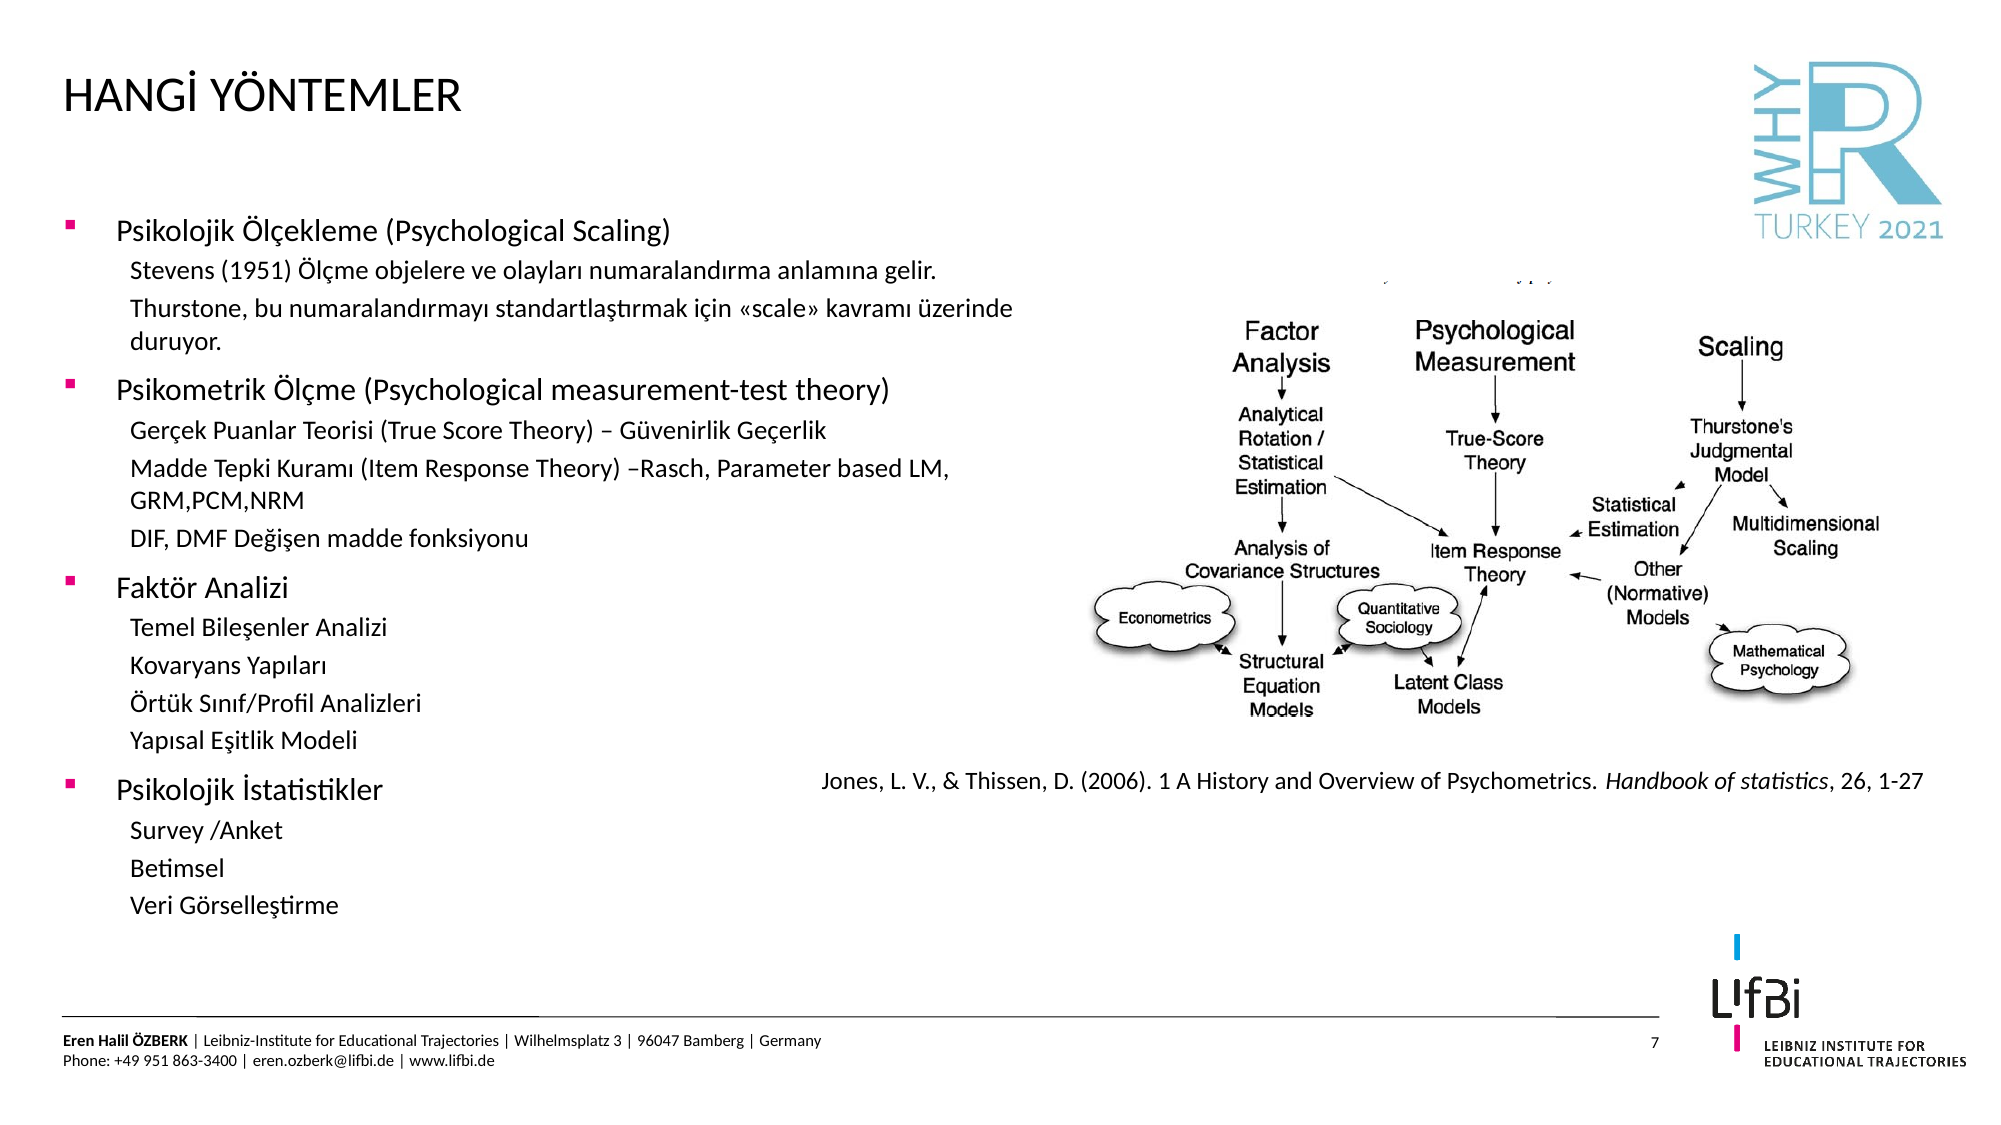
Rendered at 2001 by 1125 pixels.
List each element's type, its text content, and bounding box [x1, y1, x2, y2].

text_box Jones, L. V., & Thissen, D. (2006). 1 A History and Overview of Psychometrics. Handbook of statistics, 26, 1-27 [806, 756, 1940, 802]
picture [1697, 919, 1976, 1082]
title HANGİ YÖNTEMLER [63, 61, 1662, 186]
list Psikolojik Ölçekleme (Psychological Scaling) Stevens (1951) Ölçme objelere ve olayları numaralandırma anlamına gelir. Thurstone, bu numaralandırmayı standartlaştırmak için «scale» kavramı üzerinde duruyor. Psikometrik Ölçme (Psychological measurement-test theory) Gerçek Puanlar Teorisi (True Score Theory) – Güvenirlik Geçerlik Madde Tepki Kuramı (Item Response Theory) –Rasch, Parameter based LM, GRM,PCM,NRM DIF, DMF Değişen madde fonksiyonu Faktör Analizi Temel Bileşenler Analizi Kovaryans Yapıları Örtük Sınıf/Profil Analizleri Yapısal Eşitlik Modeli Psikolojik İstatistikler Survey /Anket Betimsel Veri Görselleştirme [63, 202, 1036, 929]
picture [1035, 2, 1997, 722]
